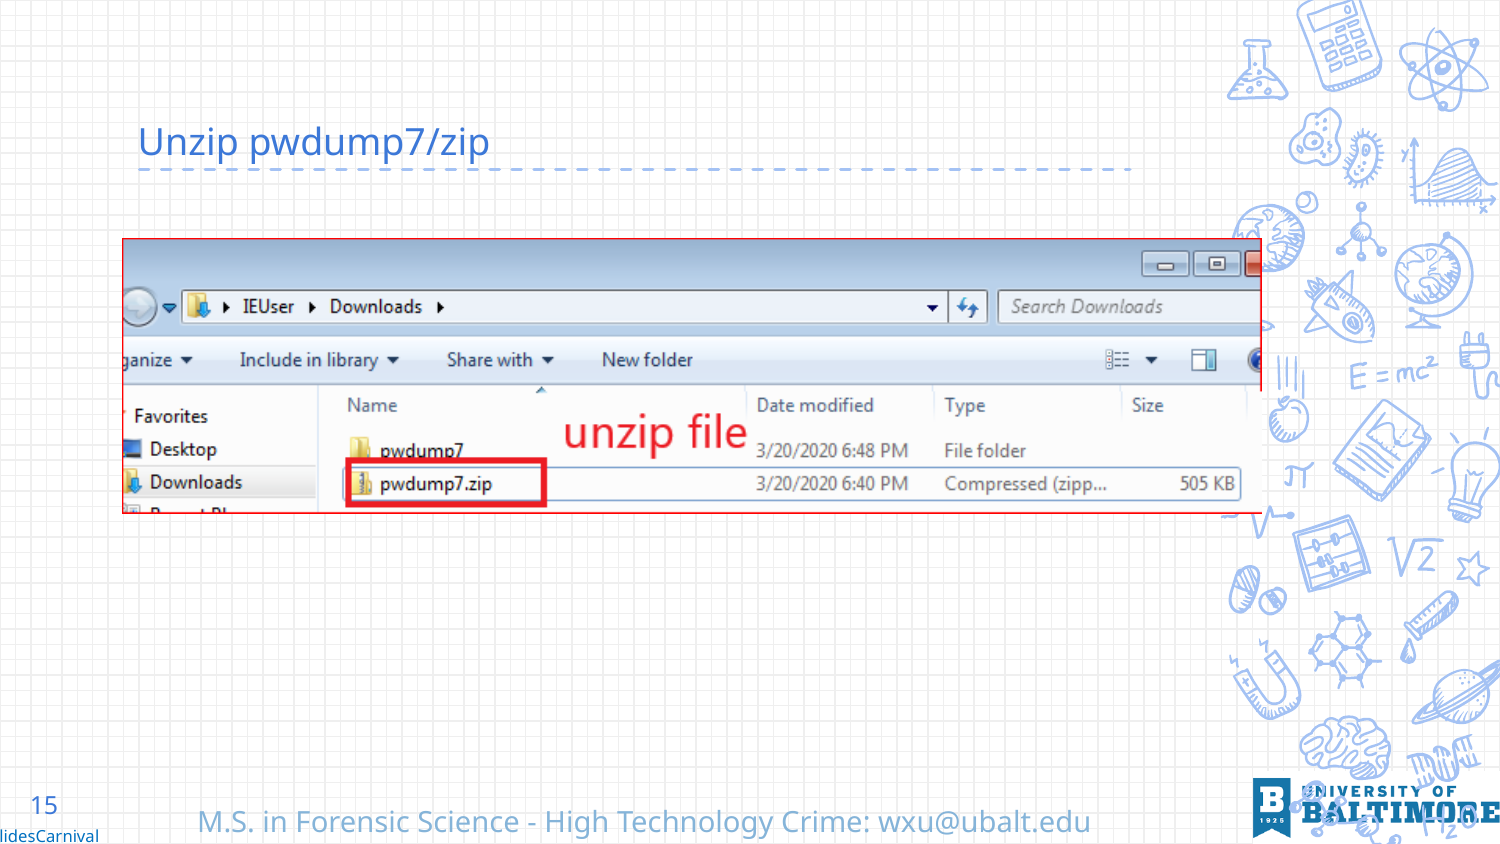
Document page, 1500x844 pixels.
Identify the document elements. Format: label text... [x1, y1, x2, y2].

title Unzip pwdump7/zip [122, 36, 1130, 178]
picture [122, 237, 1263, 514]
picture [1365, 817, 1376, 833]
picture [1327, 813, 1336, 822]
picture [1253, 771, 1500, 844]
picture [1316, 786, 1321, 797]
slide_number 15 [14, 774, 105, 840]
